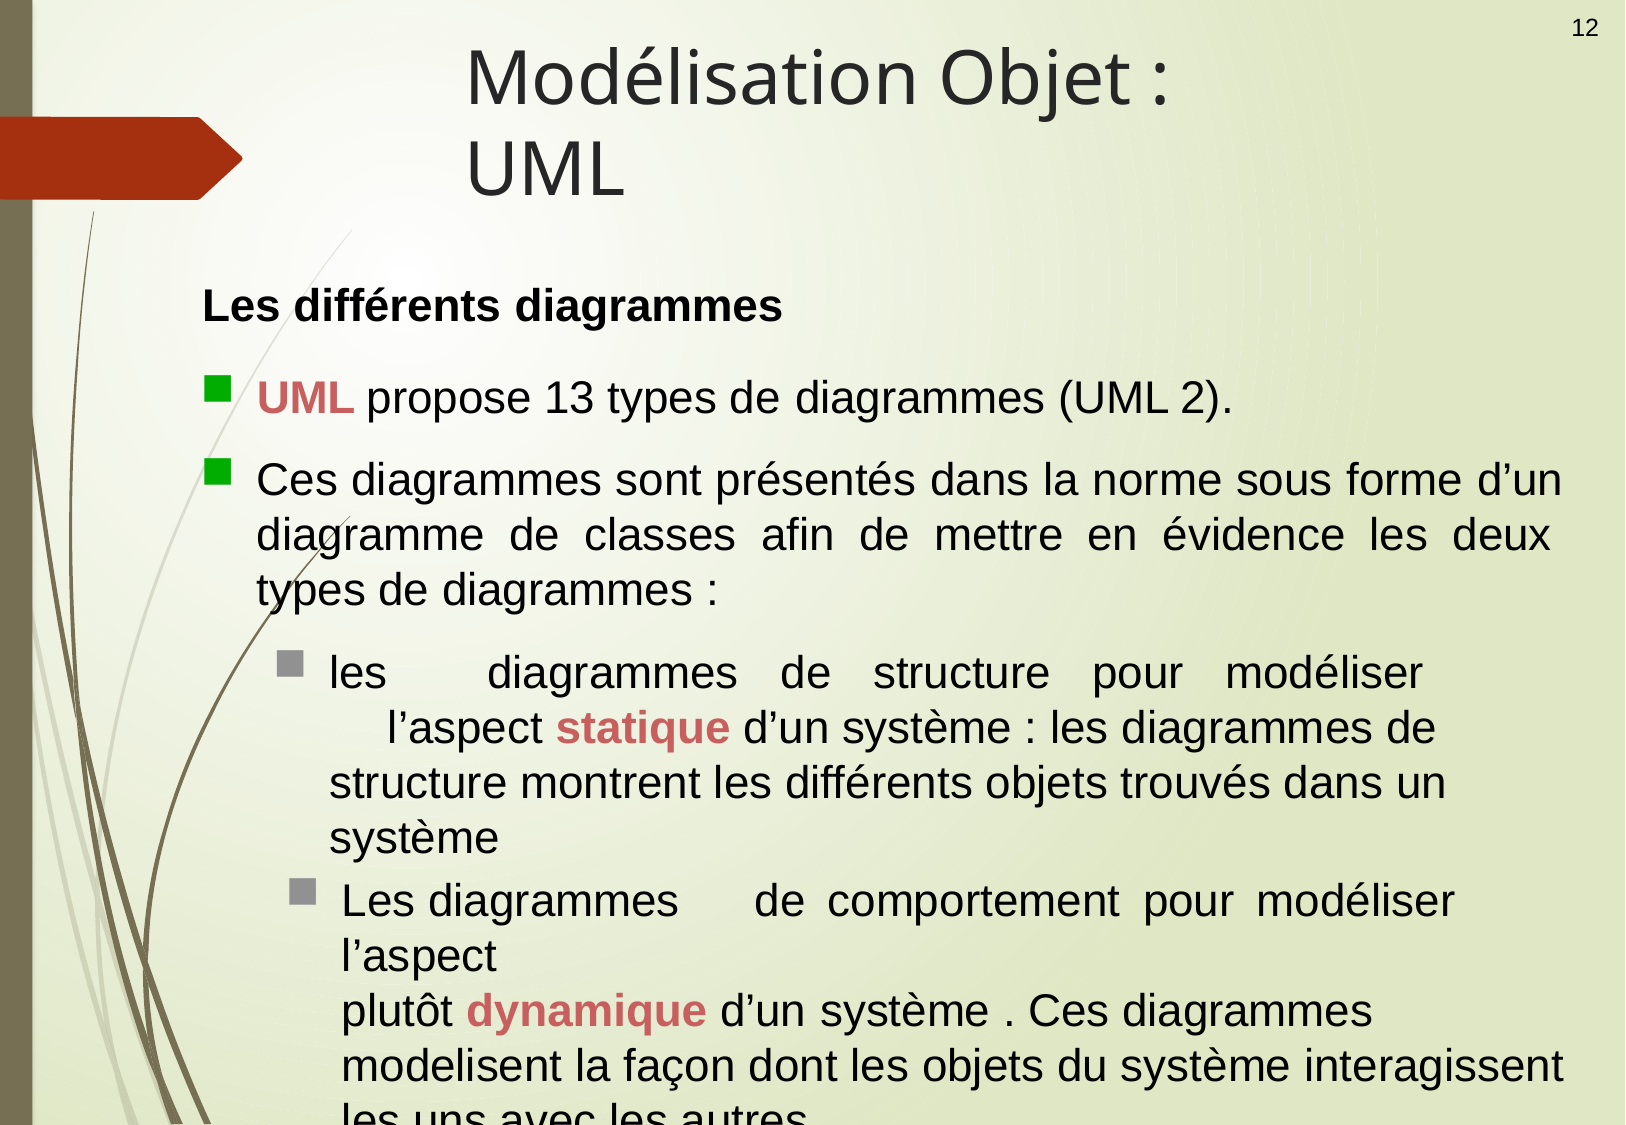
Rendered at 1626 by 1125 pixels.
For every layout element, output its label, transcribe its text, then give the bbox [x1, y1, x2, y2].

text_box 12 [1569, 9, 1602, 42]
title Modélisation Objet : UML [462, 27, 1323, 218]
text_box Les différents diagrammes UML propose 13 types de diagrammes (UML 2). Ces diagrammes sont présentés dans la norme sous forme d’un diagramme de classes afin de mettre en évidence les deux types de diagrammes : [198, 273, 1578, 615]
text_box les diagrammes de structure pour modéliser l’aspect statique d’un système : les diagrammes de structure montrent les différents objets trouvés dans un système [271, 640, 1450, 920]
text_box Les diagrammes de comportement pour modéliser l’aspect plutôt dynamique d’un système . Ces diagrammes modelisent la façon dont les objets du système interagissent les uns avec les autres [283, 758, 1578, 1125]
